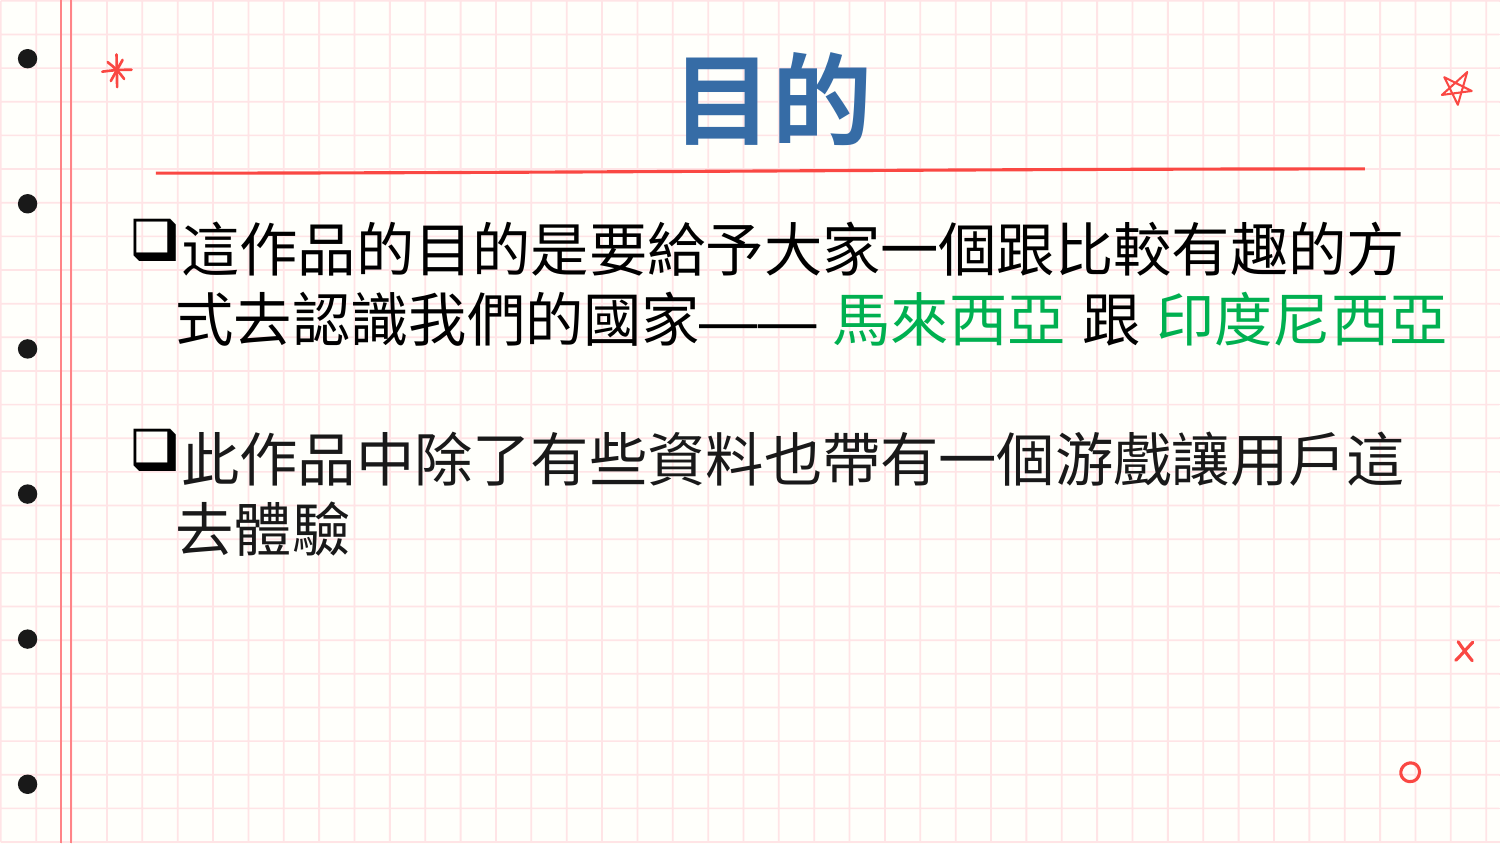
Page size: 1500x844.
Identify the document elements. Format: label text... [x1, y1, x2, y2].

text_box 這作品的目的是要給予大家一個跟比較有趣的方式去認識我們的國家—— 馬來西亞 跟 印度尼西亞 此作品中除了有些資料也帶有一個游戲讓用戶這去體驗 [114, 205, 1473, 571]
text_box 目的 [532, 36, 1013, 153]
